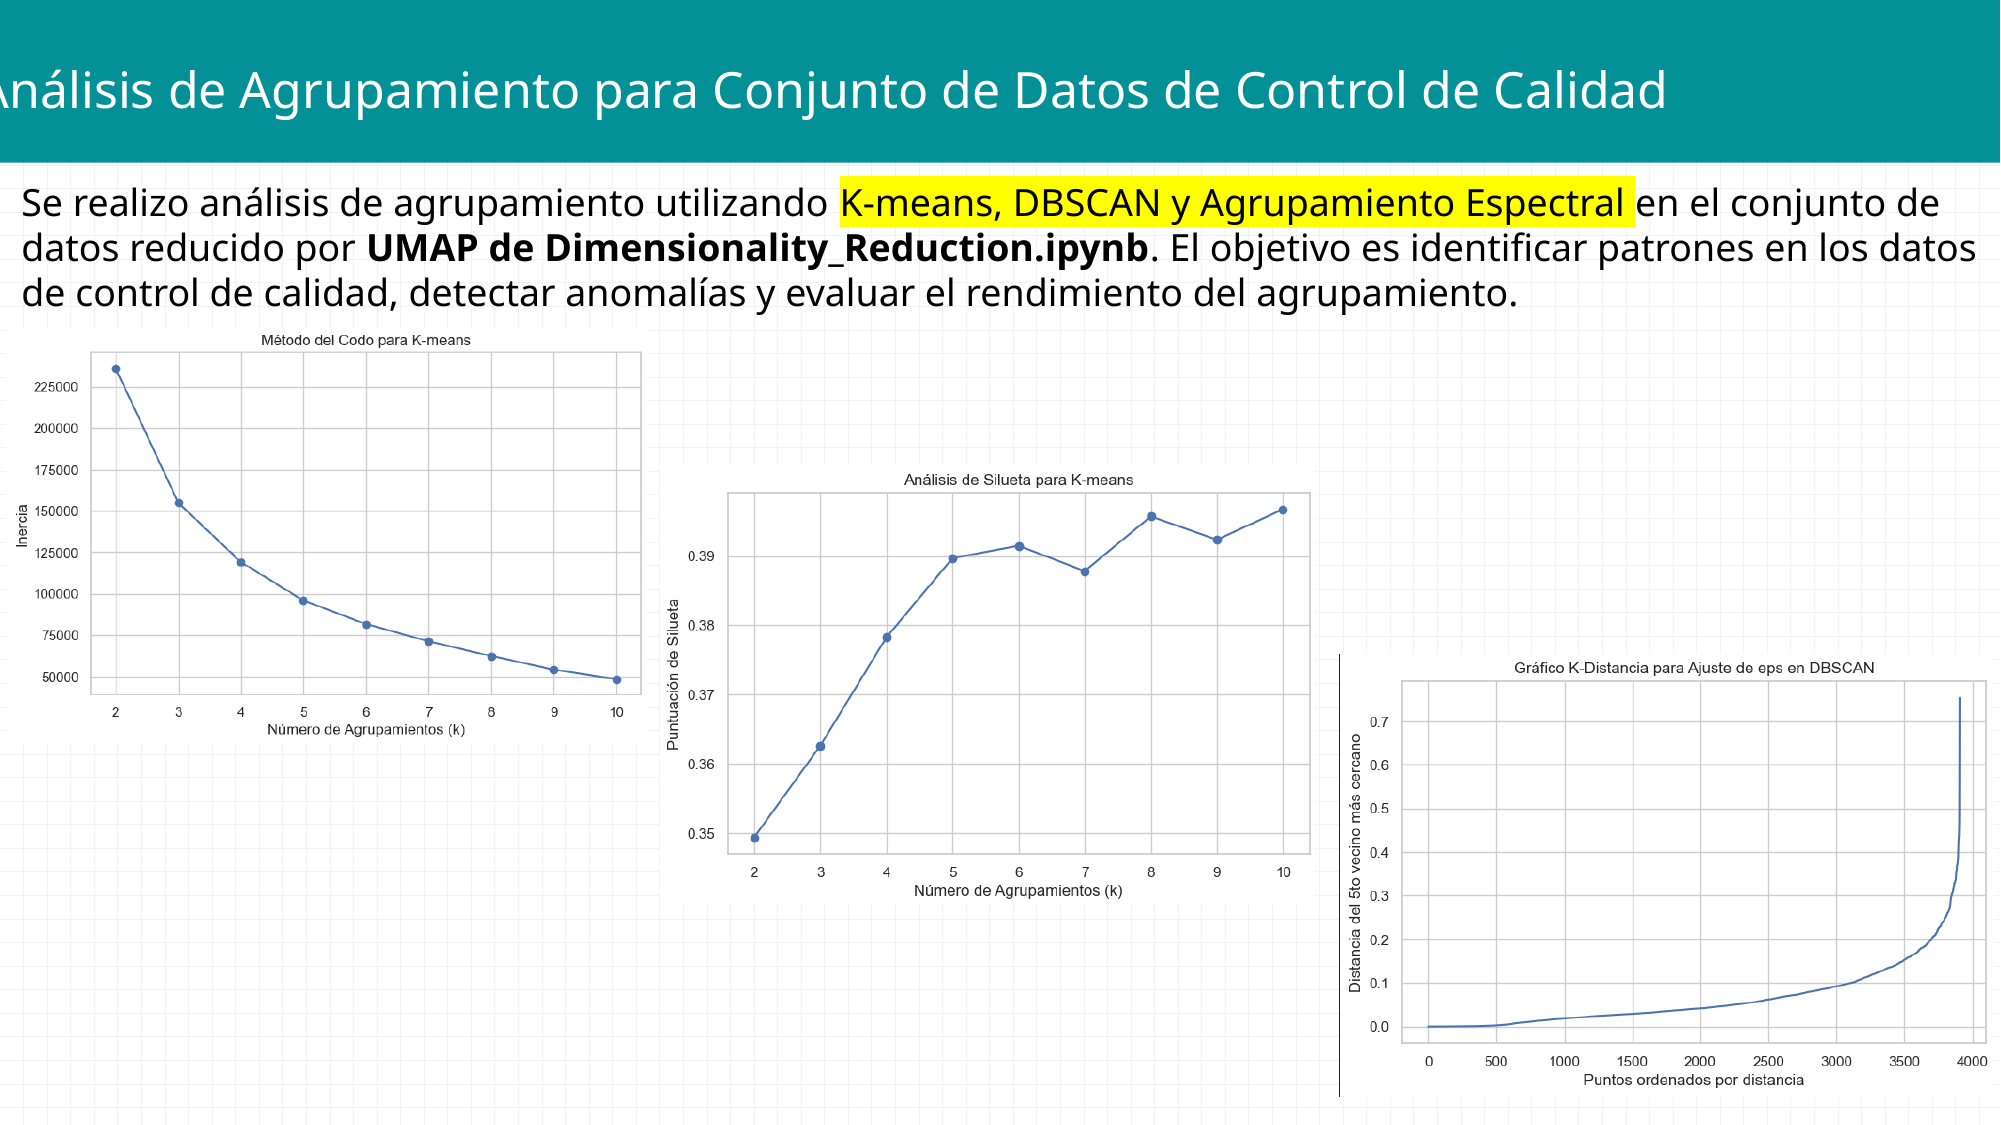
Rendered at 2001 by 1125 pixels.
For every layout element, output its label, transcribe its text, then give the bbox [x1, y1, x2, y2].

text_box Se realizo análisis de agrupamiento utilizando K-means, DBSCAN y Agrupamiento Espectral en el conjunto de datos reducido por UMAP de Dimensionality_Reduction.ipynb. El objetivo es identificar patrones en los datos de control de calidad, detectar anomalías y evaluar el rendimiento del agrupamiento. [6, 171, 2000, 321]
text_box Análisis de Agrupamiento para Conjunto de Datos de Control de Calidad [0, 50, 1685, 126]
picture [659, 464, 1315, 903]
text_box [0, 0, 2000, 164]
picture [6, 328, 648, 743]
picture [1339, 653, 1994, 1098]
